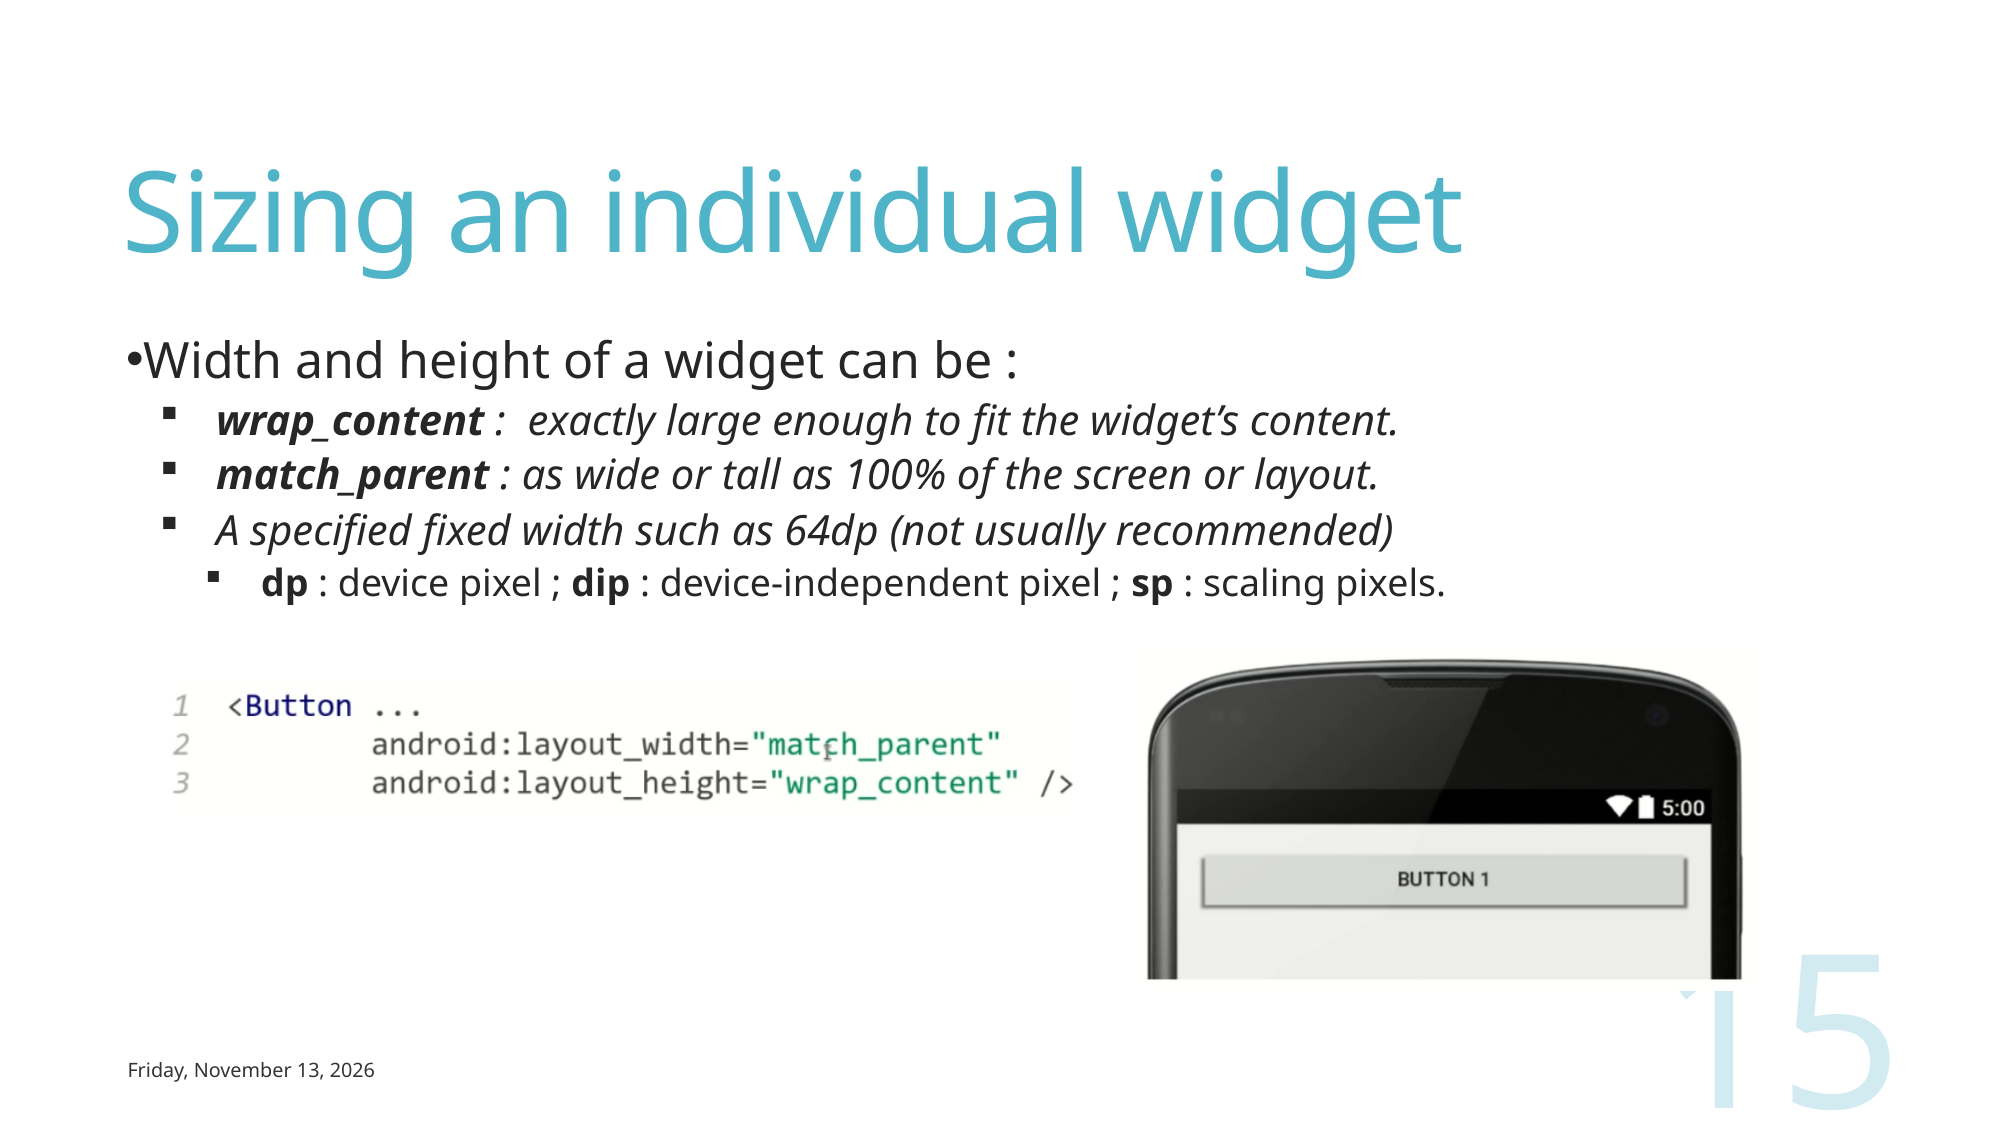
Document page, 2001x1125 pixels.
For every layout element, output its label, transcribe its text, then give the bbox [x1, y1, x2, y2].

list Width and height of a widget can be : wrap_content : exactly large enough to fit the widget’s content. match_parent : as wide or tall as 100% of the screen or layout. A specified fixed width such as 64dp (not usually recommended) dp : device pixel ; dip : device-independent pixel ; sp : scaling pixels. [111, 329, 1876, 948]
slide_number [112, 1051, 788, 1090]
title Sizing an individual widget [107, 81, 1875, 354]
picture [1138, 641, 1758, 991]
picture [168, 675, 1082, 817]
slide_number 15 [1437, 963, 1918, 1125]
